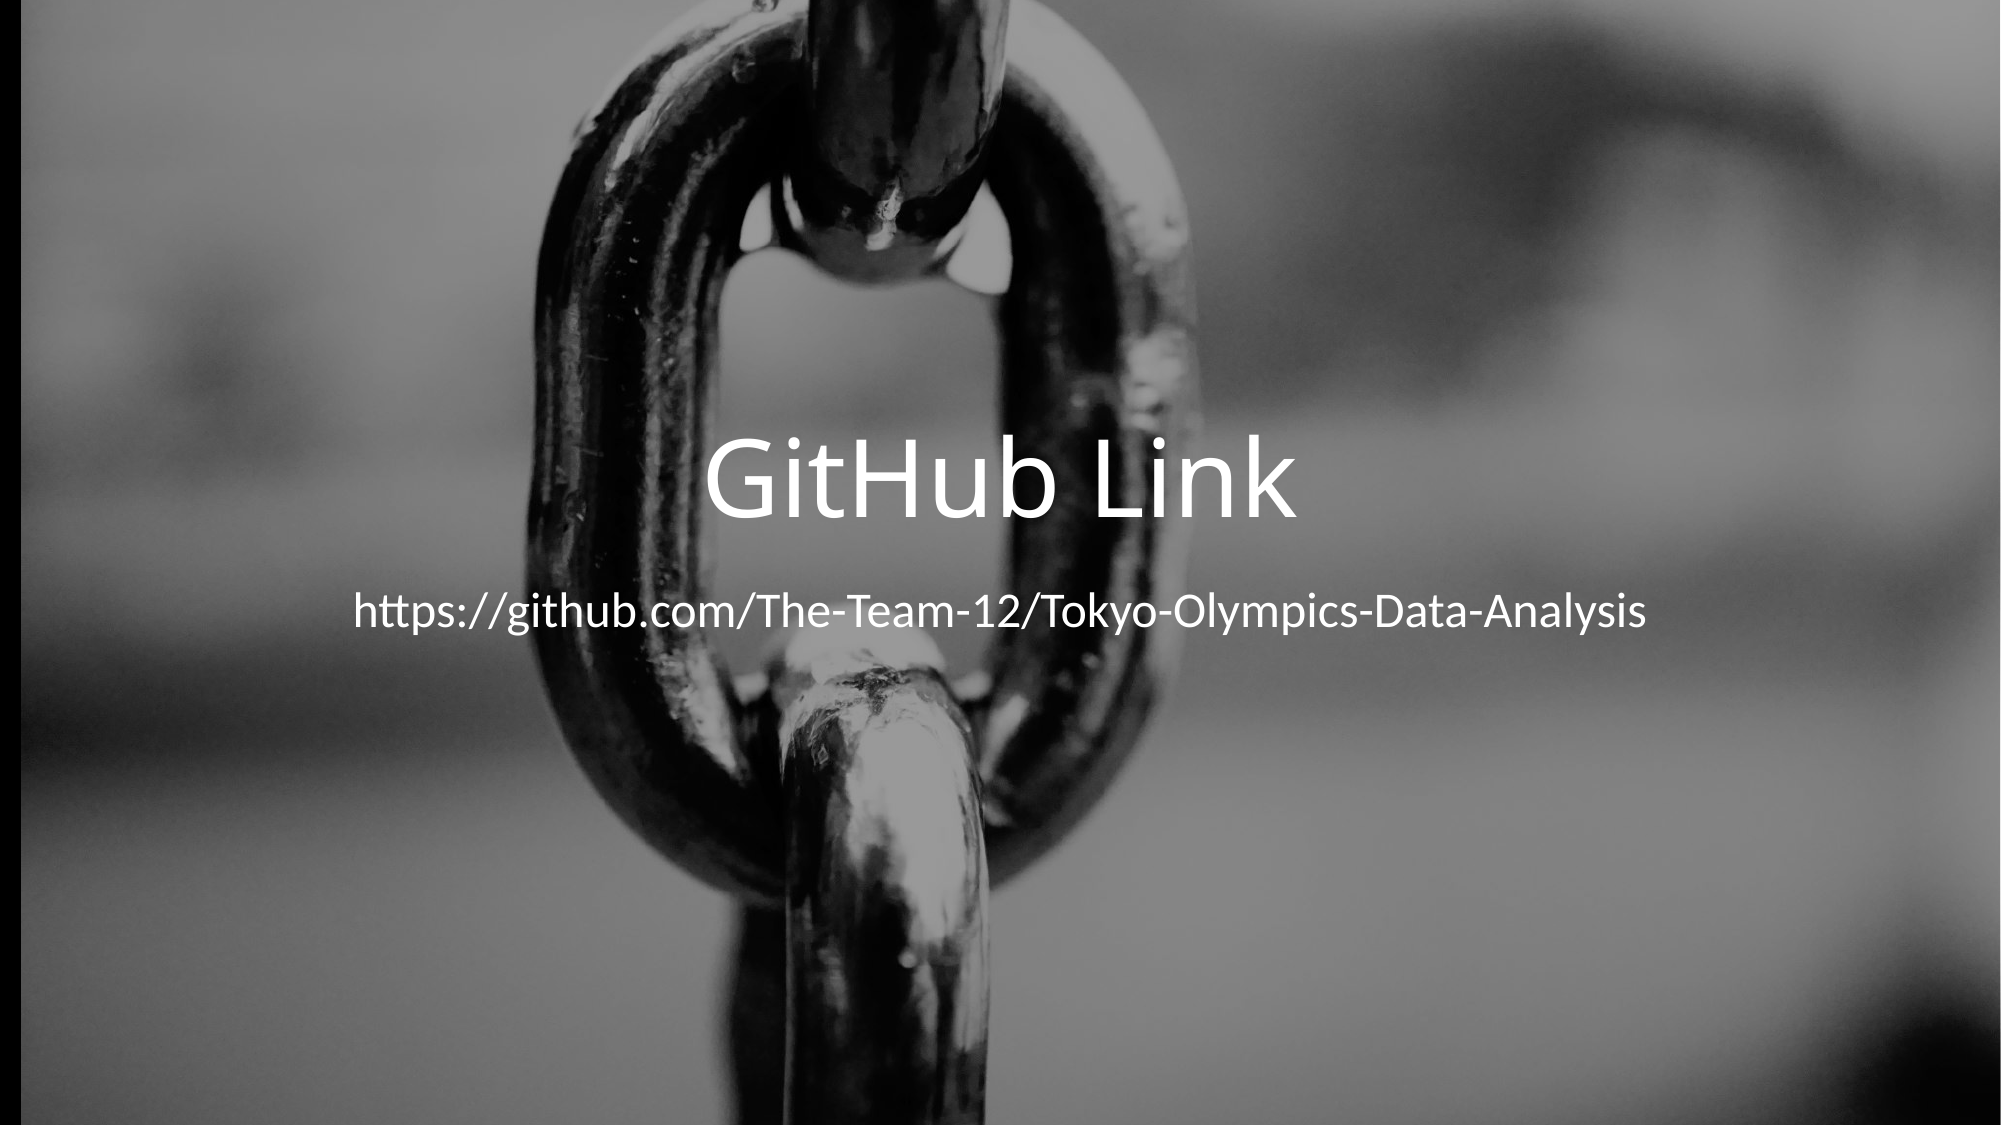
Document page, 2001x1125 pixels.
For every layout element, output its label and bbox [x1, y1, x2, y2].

text_box [0, 0, 20, 1125]
picture [20, 0, 2000, 1125]
